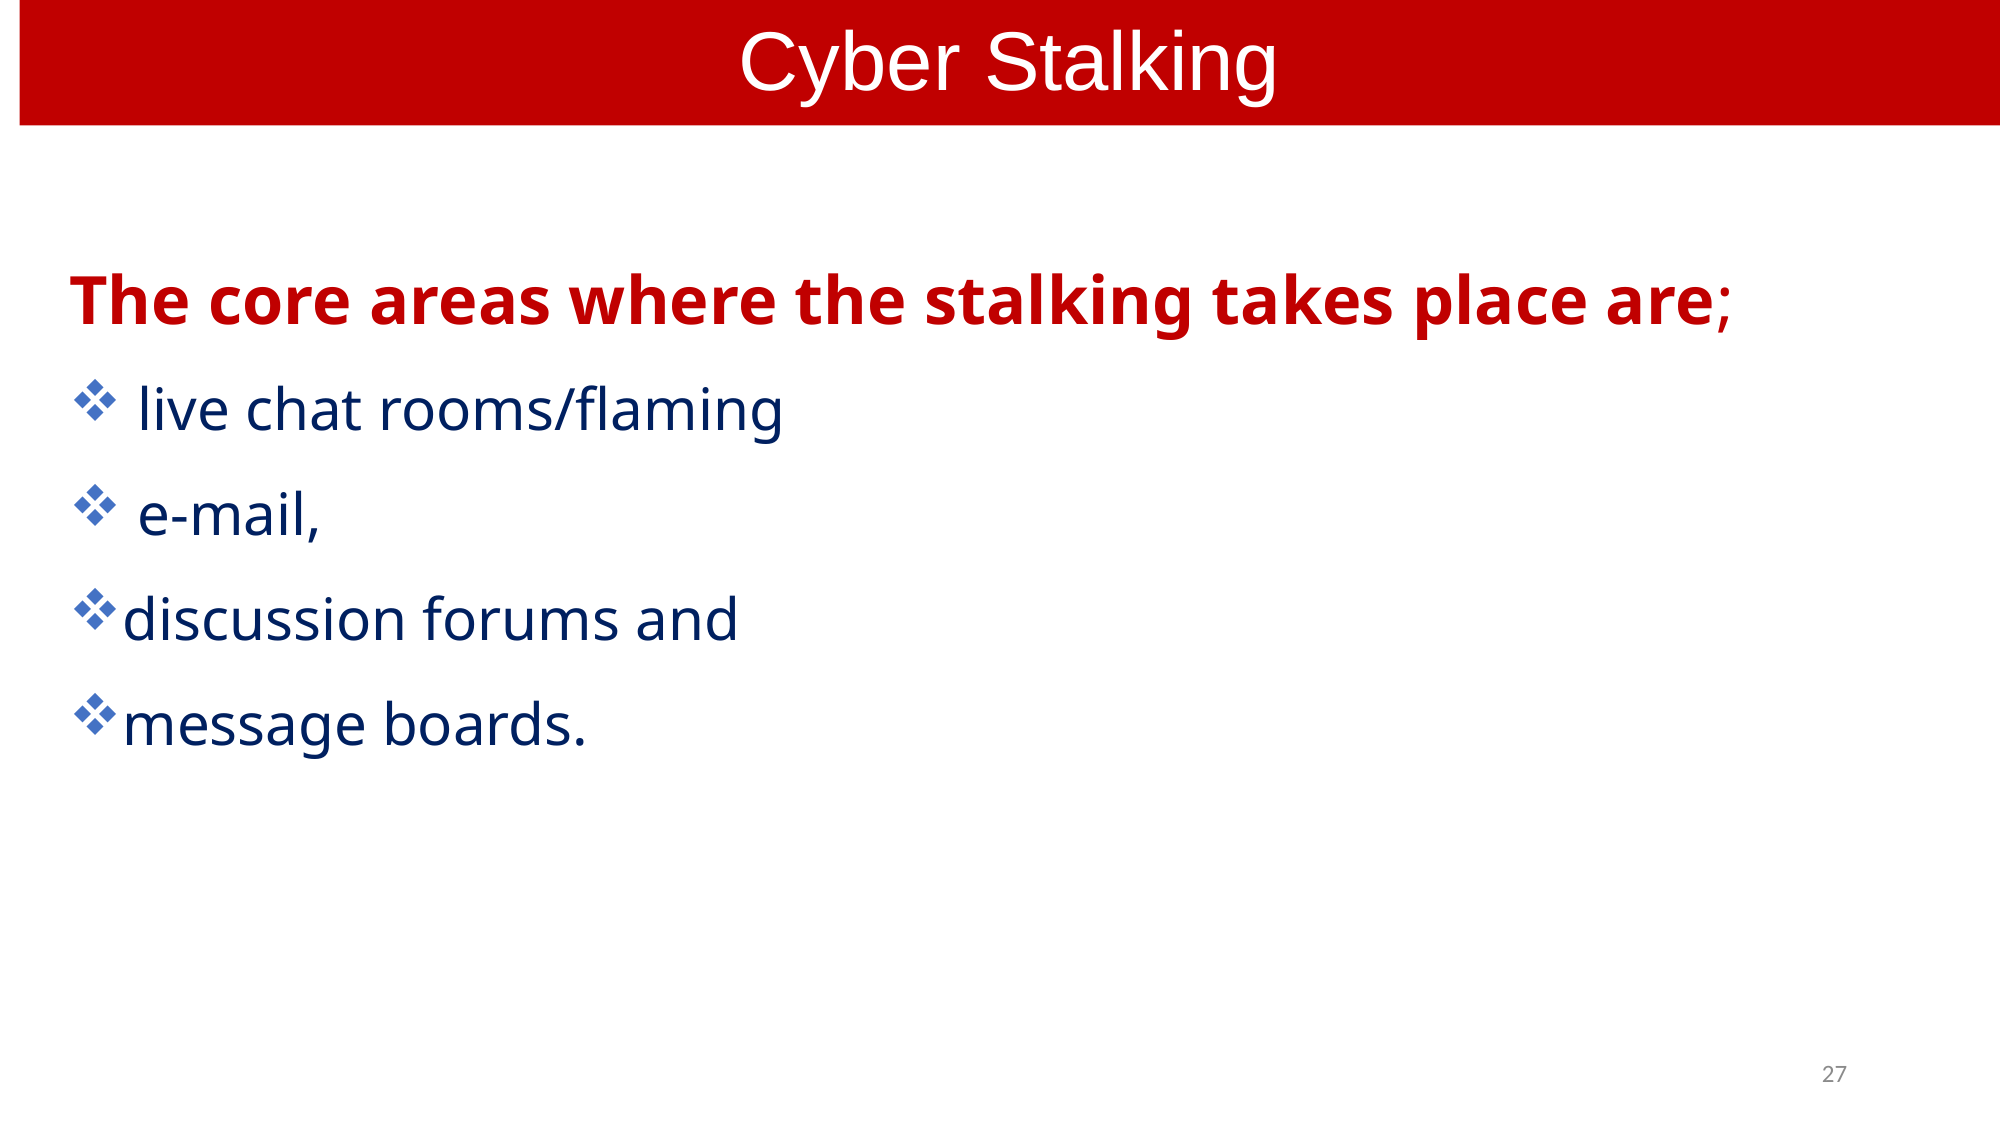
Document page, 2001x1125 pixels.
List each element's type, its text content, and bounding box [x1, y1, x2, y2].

slide_number 27 [1412, 1042, 1863, 1103]
list The core areas where the stalking takes place are; live chat rooms/flaming e-mail, discussion forums and message boards. [54, 234, 1946, 891]
text_box Cyber Stalking [19, 0, 2000, 126]
